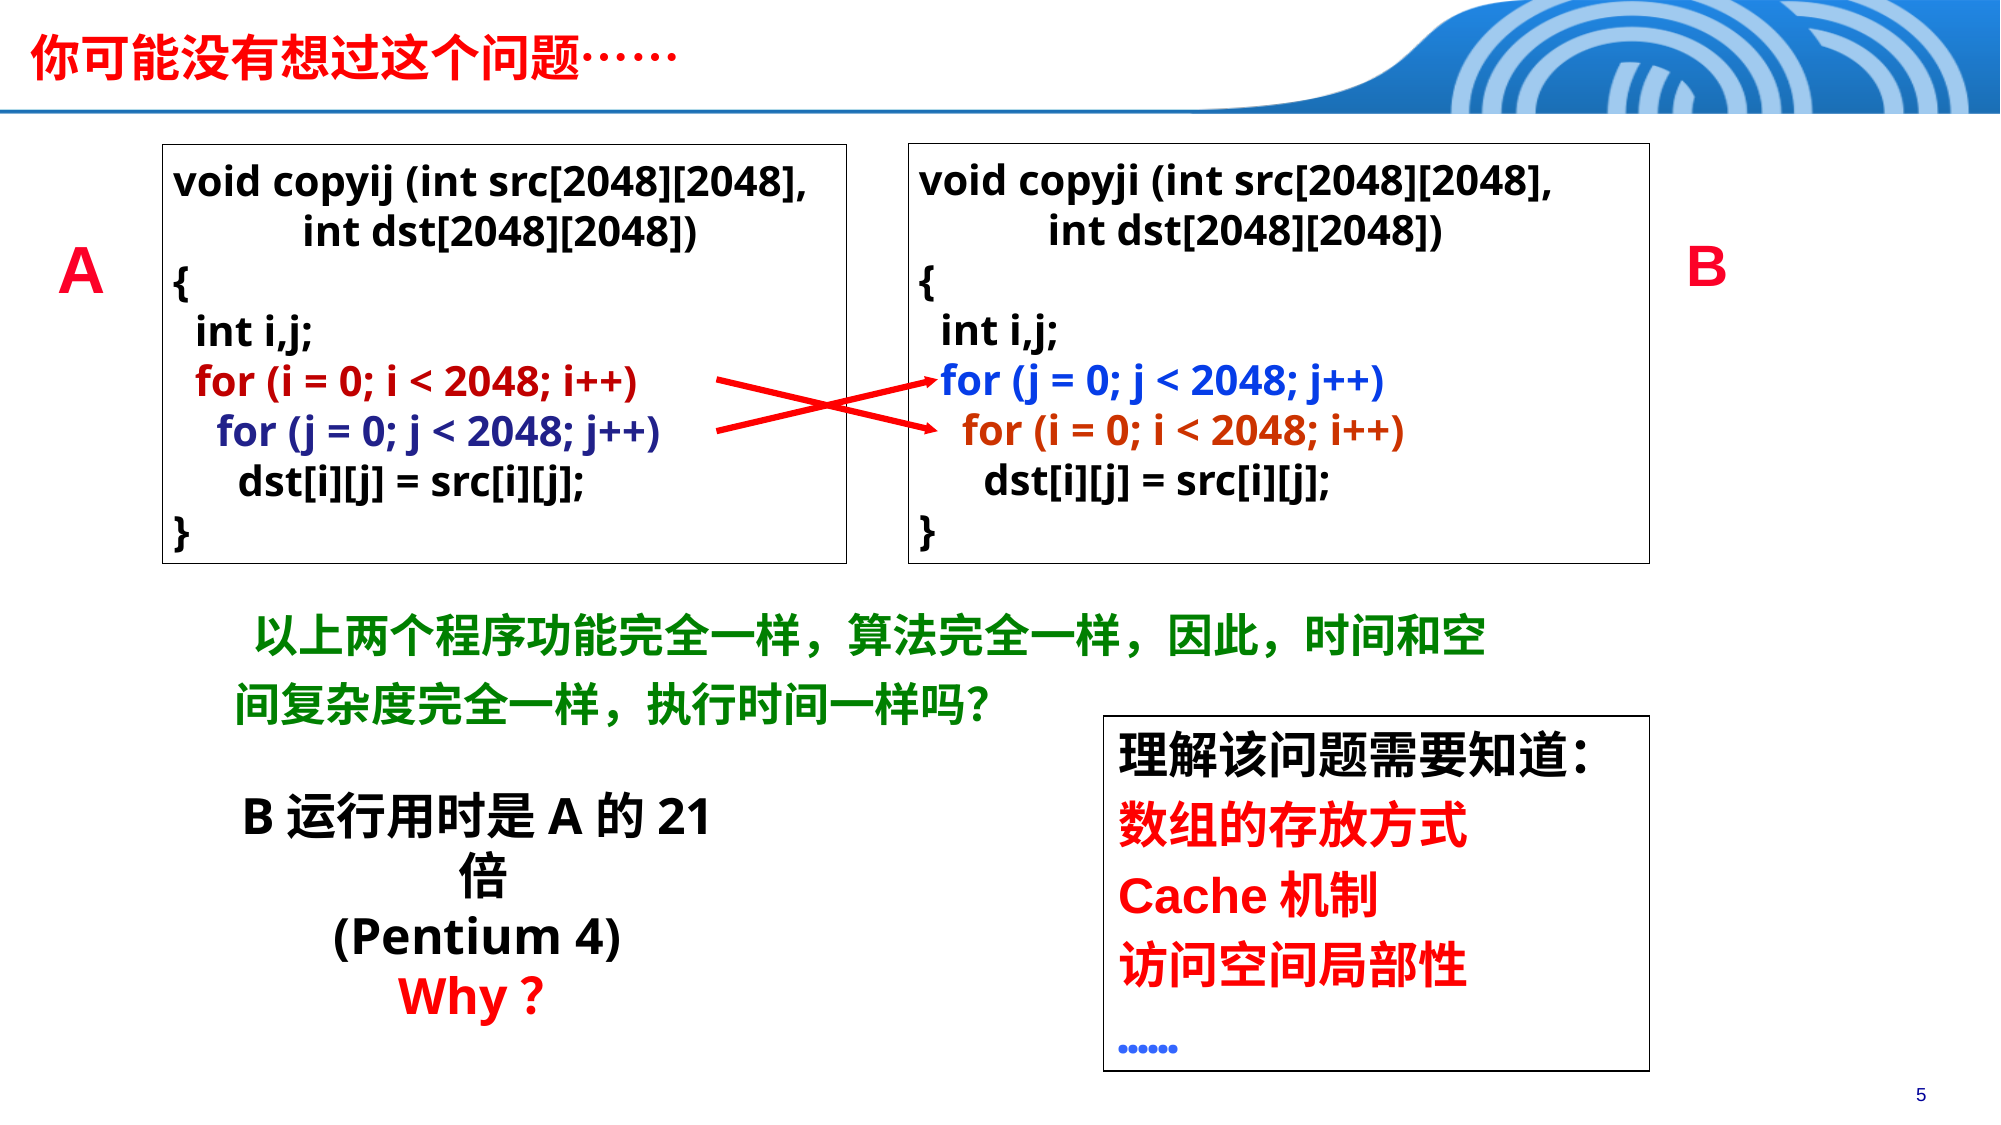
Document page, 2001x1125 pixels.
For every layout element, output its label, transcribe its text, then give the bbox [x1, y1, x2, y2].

title 你可能没有想过这个问题…… [19, 30, 1292, 102]
text_box 理解该问题需要知道： 数组的存放方式 Cache机制 访问空间局部性 …… [1103, 716, 1650, 1071]
picture [0, 0, 2000, 114]
text_box A [43, 231, 138, 315]
text_box void copyji (int src[2048][2048], int dst[2048][2048]) { int i,j; for (j = 0; j < 2048; j++) for (i = 0; i < 2048; i++) dst[i][j] = src[i][j]; } [908, 143, 1650, 564]
text_box 以上两个程序功能完全一样，算法完全一样，因此，时间和空间复杂度完全一样，执行时间一样吗？ [184, 586, 1535, 749]
text_box void copyij (int src[2048][2048], int dst[2048][2048]) { int i,j; for (i = 0; i < 2048; i++) for (j = 0; j < 2048; j++) dst[i][j] = src[i][j]; } [162, 144, 847, 564]
text_box B运行用时是A的21倍 (Pentium 4) Why？ [214, 778, 754, 1091]
text_box B [1671, 231, 1767, 306]
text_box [716, 379, 938, 432]
